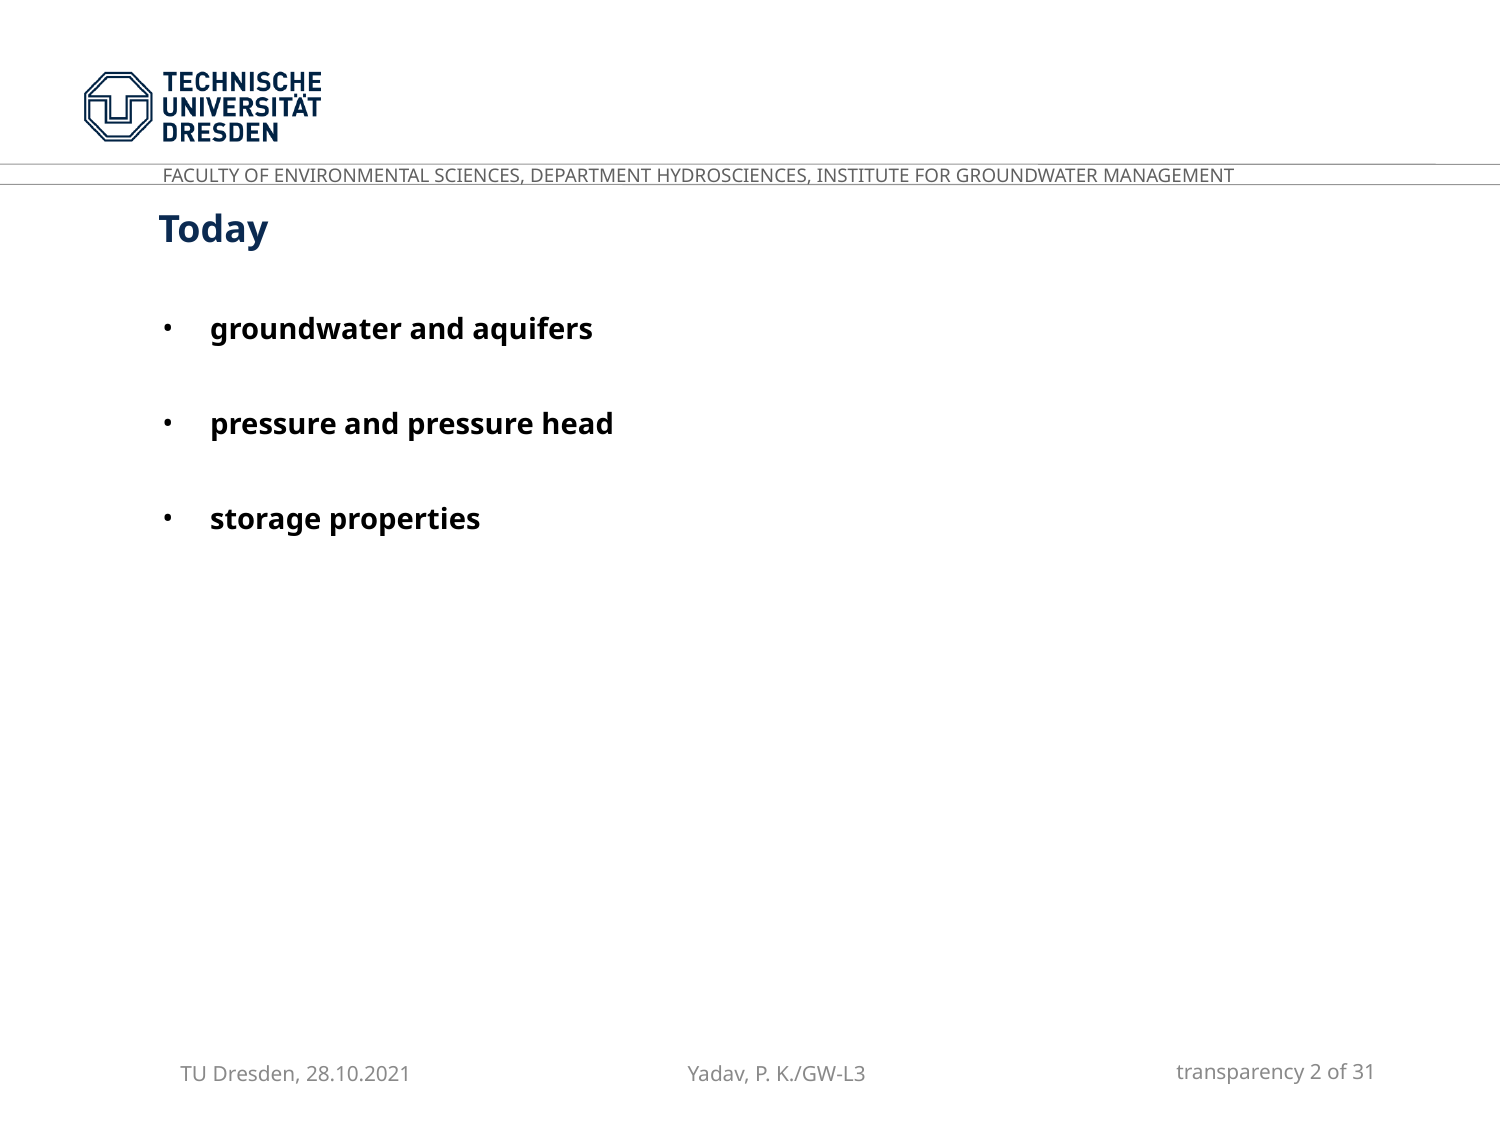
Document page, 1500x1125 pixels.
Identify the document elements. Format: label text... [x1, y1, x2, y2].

text_box groundwater and aquifers pressure and pressure head storage properties [147, 302, 1438, 543]
text_box Today [158, 197, 927, 261]
picture [83, 71, 321, 142]
